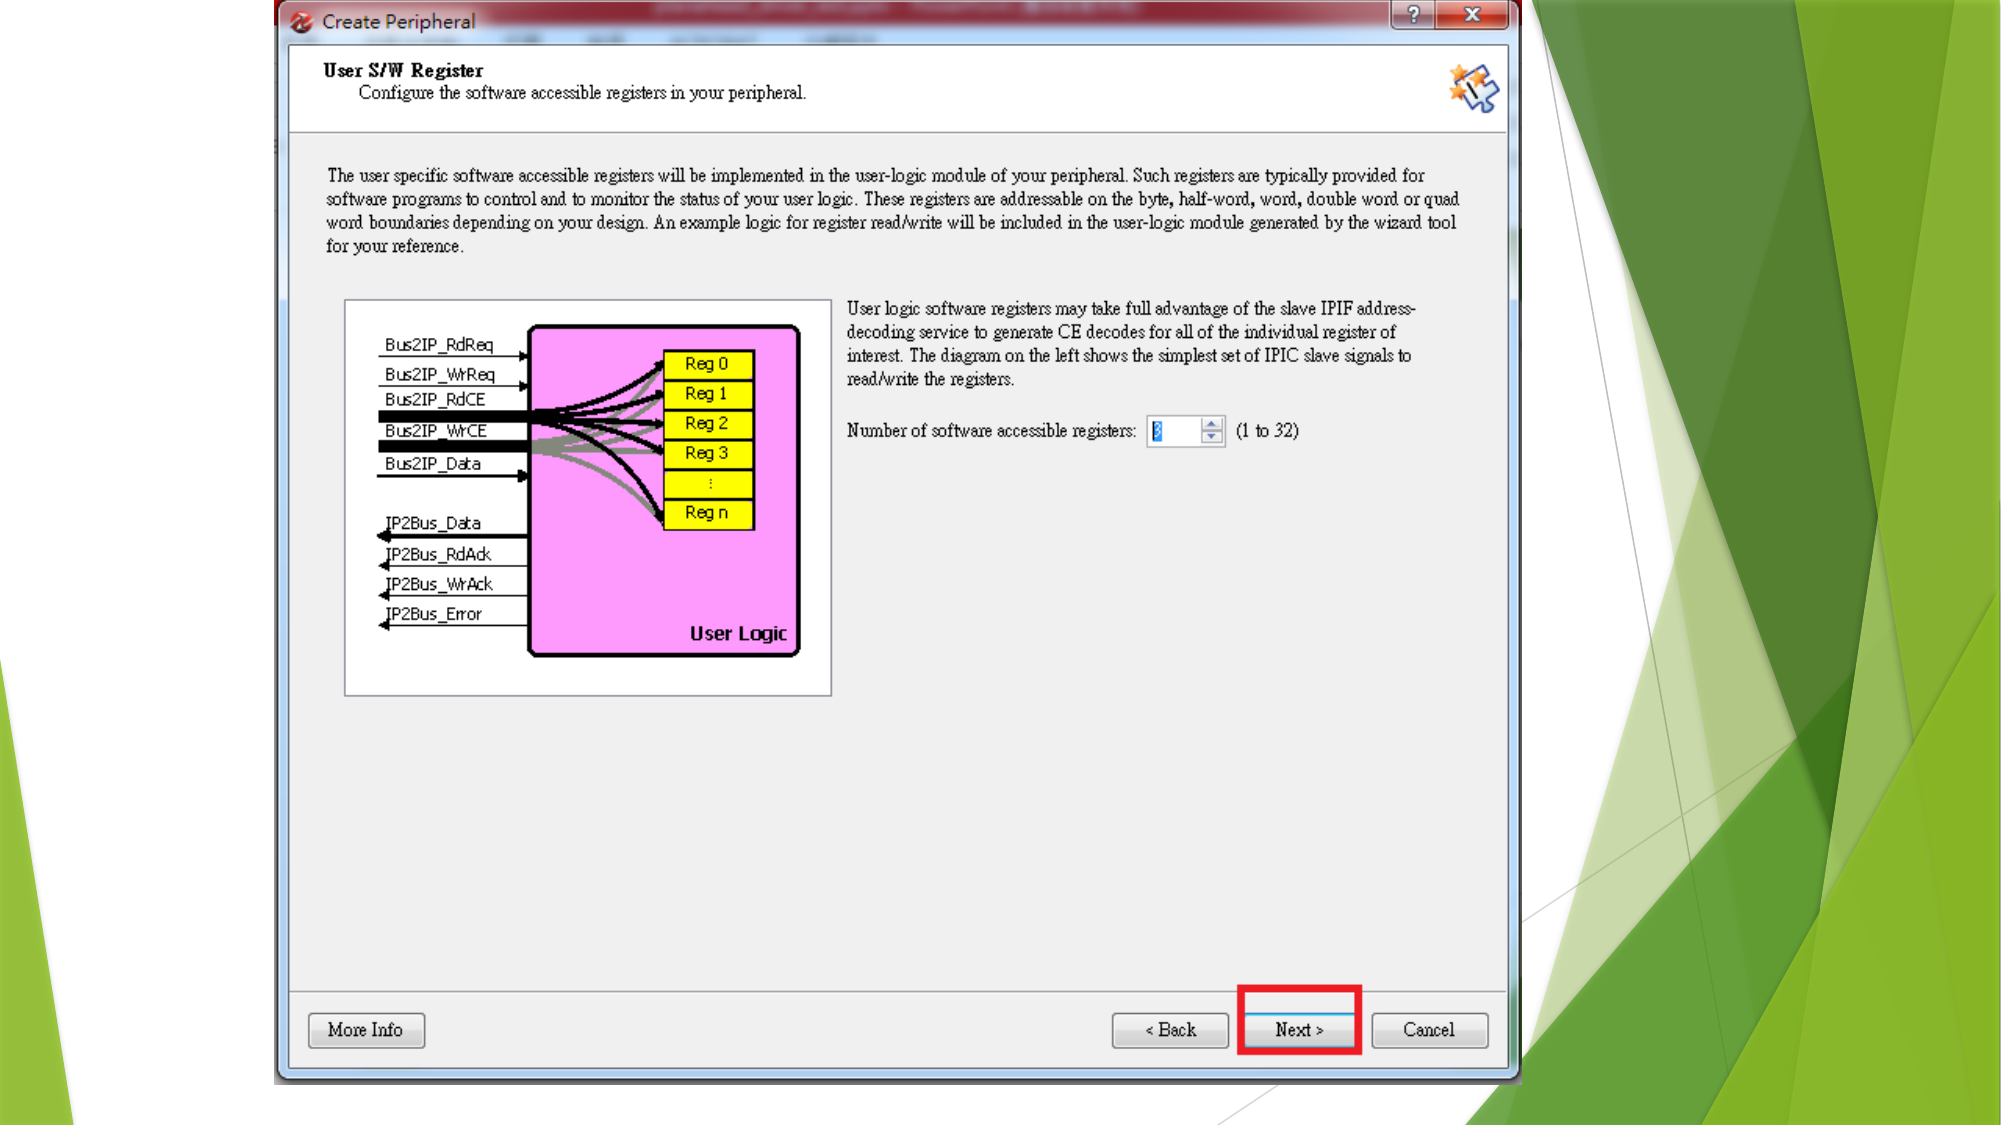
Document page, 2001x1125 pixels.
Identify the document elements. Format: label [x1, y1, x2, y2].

picture [273, 0, 1522, 1085]
